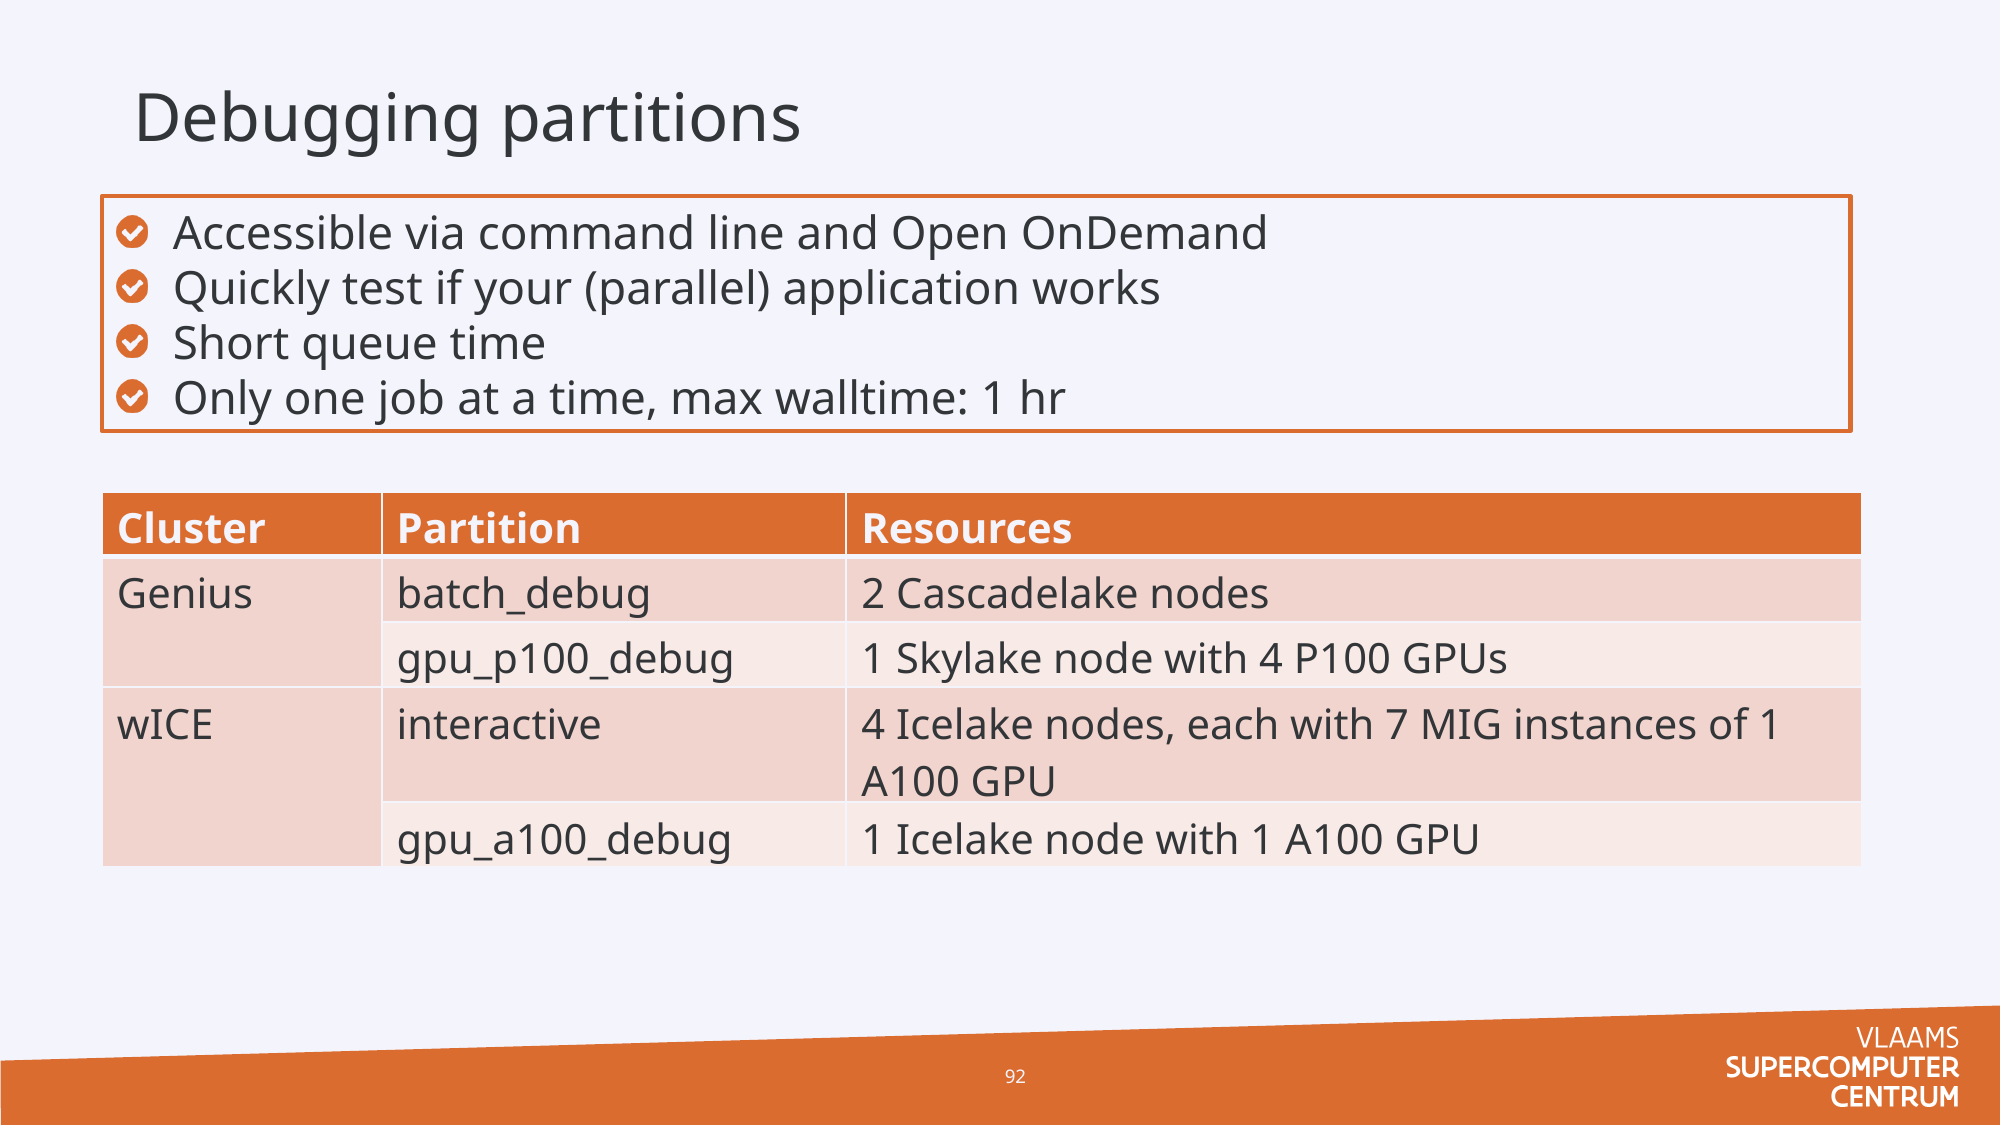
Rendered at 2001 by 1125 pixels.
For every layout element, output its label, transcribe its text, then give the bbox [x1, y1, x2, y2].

table_cell interactive [383, 688, 845, 801]
table_cell 1 Skylake node with 4 P100 GPUs [847, 623, 1861, 686]
picture [116, 269, 148, 303]
picture [116, 324, 148, 358]
text_box Debugging partitions [118, 54, 1941, 185]
table_cell 4 Icelake nodes, each with 7 MIG instances of 1 A100 GPU [847, 688, 1861, 801]
table_cell 2 Cascadelake nodes [847, 559, 1861, 621]
table_cell gpu_a100_debug [383, 803, 845, 866]
table_cell wICE [103, 688, 381, 866]
table_cell gpu_p100_debug [383, 623, 845, 686]
picture [116, 215, 148, 248]
table_header Cluster [103, 493, 381, 554]
table_cell batch_debug [383, 559, 845, 621]
picture [116, 379, 148, 413]
table_cell 1 Icelake node with 1 A100 GPU [847, 803, 1861, 866]
text_box Accessible via command line and Open OnDemand Quickly test if your (parallel) application works Short queue time Only one job at a time, max walltime: 1 hr [101, 196, 1851, 431]
slide_number 92 [958, 1047, 1042, 1108]
picture [1725, 1021, 1960, 1117]
table_header Partition [383, 493, 845, 554]
table_cell Genius [103, 559, 381, 686]
table_header Resources [847, 493, 1861, 554]
